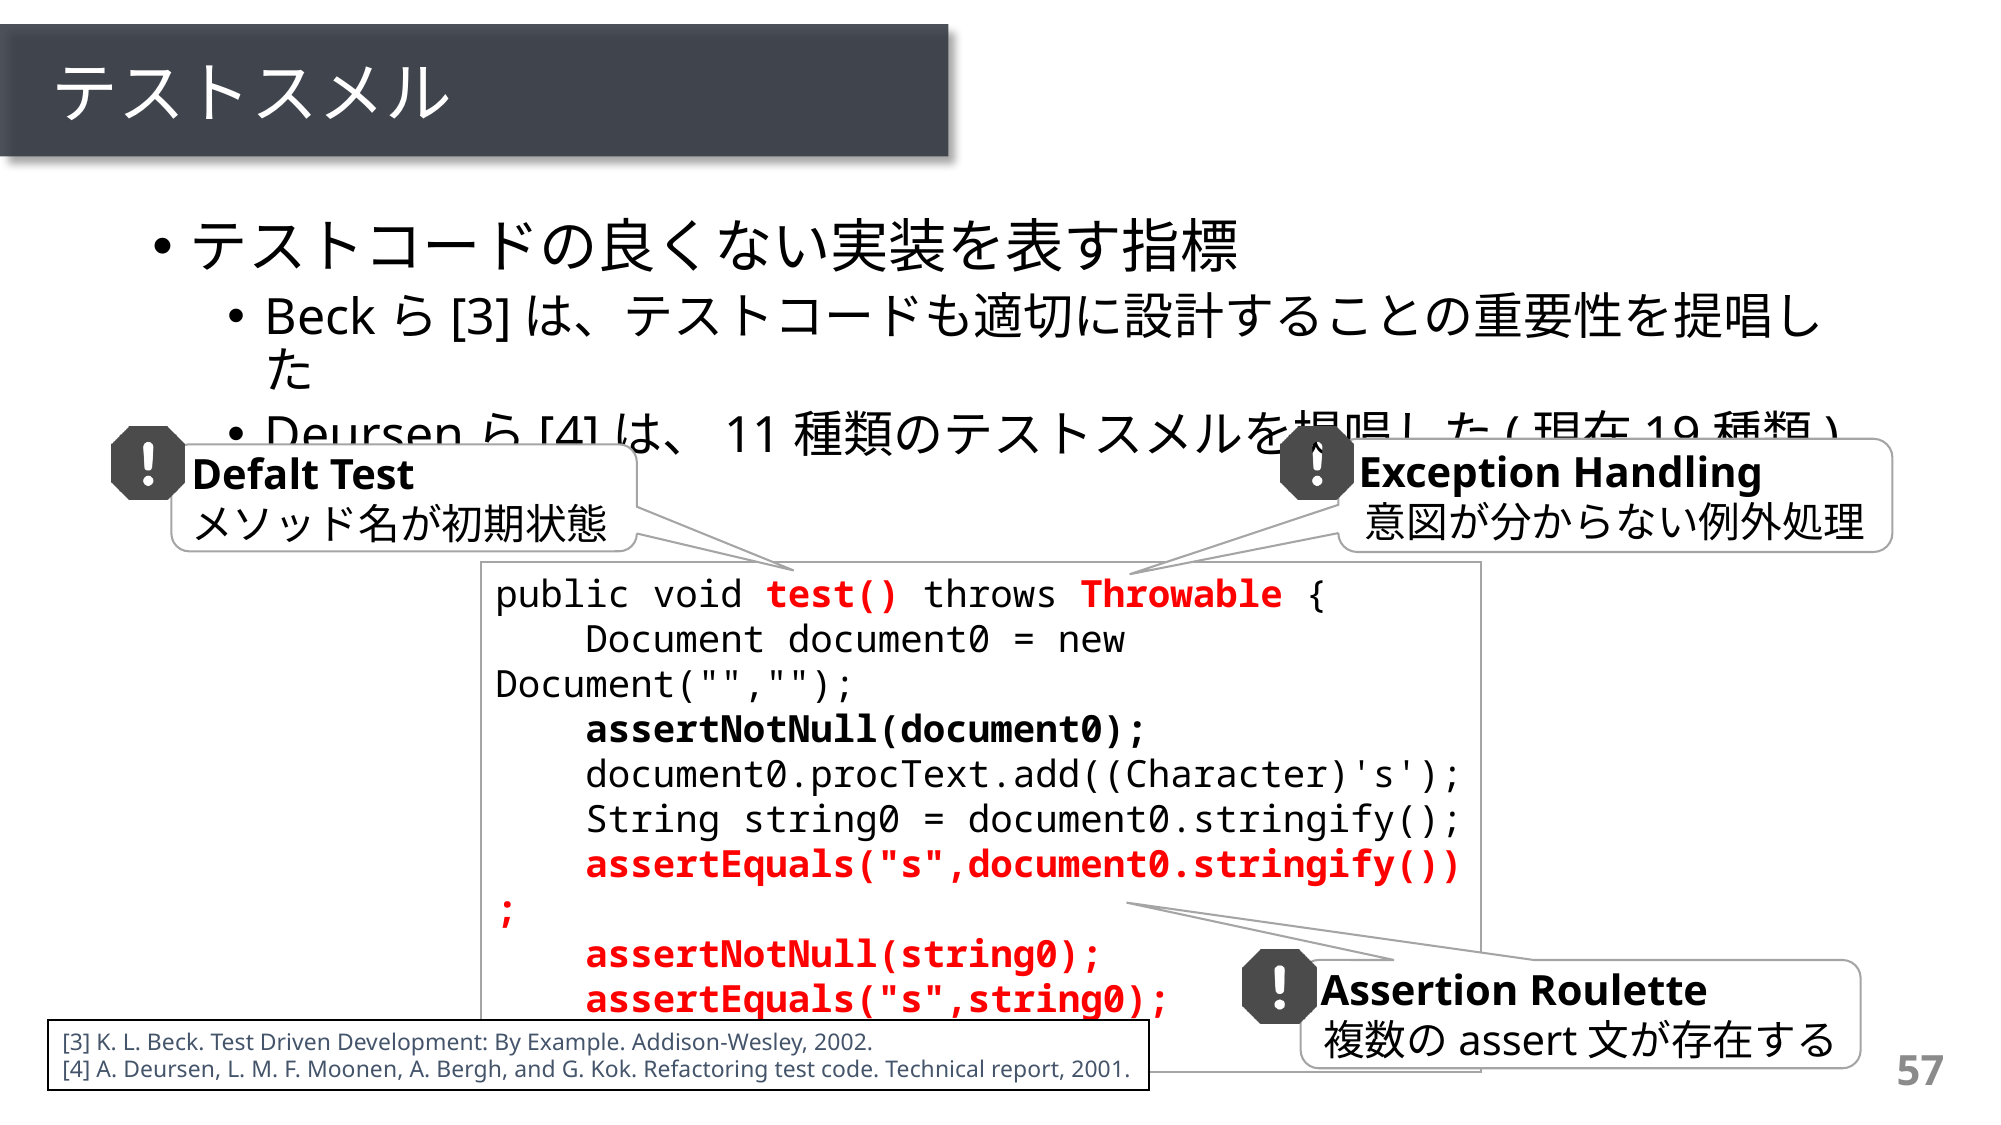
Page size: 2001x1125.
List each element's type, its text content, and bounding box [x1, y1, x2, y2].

text_box Assertion Roulette 複数のassert文が存在する [1126, 901, 1862, 1070]
text_box Exception Handling 意図が分からない例外処理 [1129, 437, 1894, 576]
title テストスメル [36, 36, 957, 156]
text_box [3] K. L. Beck. Test Driven Development: By Example. Addison-Wesley, 2002. [4] A. Deursen, L. M. F. Moonen, A. Bergh, and G. Kok. Refactoring test code. Technical report, 2001. [47, 1019, 1150, 1091]
picture [1242, 949, 1317, 1024]
list テストコードの良くない実装を表す指標 Beckら[3]は、テストコードも適切に設計することの重要性を提唱した Deursenら[4]は、11種類のテストスメルを提唱した(現在19種類) [137, 210, 1879, 427]
picture [1280, 426, 1354, 500]
text_box public void test() throws Throwable { Document document0 = new Document("",""); assertNotNull(document0); document0.procText.add((Character)'s'); String string0 = document0.stringify(); assertEquals("s",document0.stringify()); assertNotNull(string0); assertEquals("s",string0); } [480, 561, 1482, 1073]
picture [111, 425, 185, 500]
text_box Defalt Test メソッド名が初期状態 [170, 443, 795, 572]
